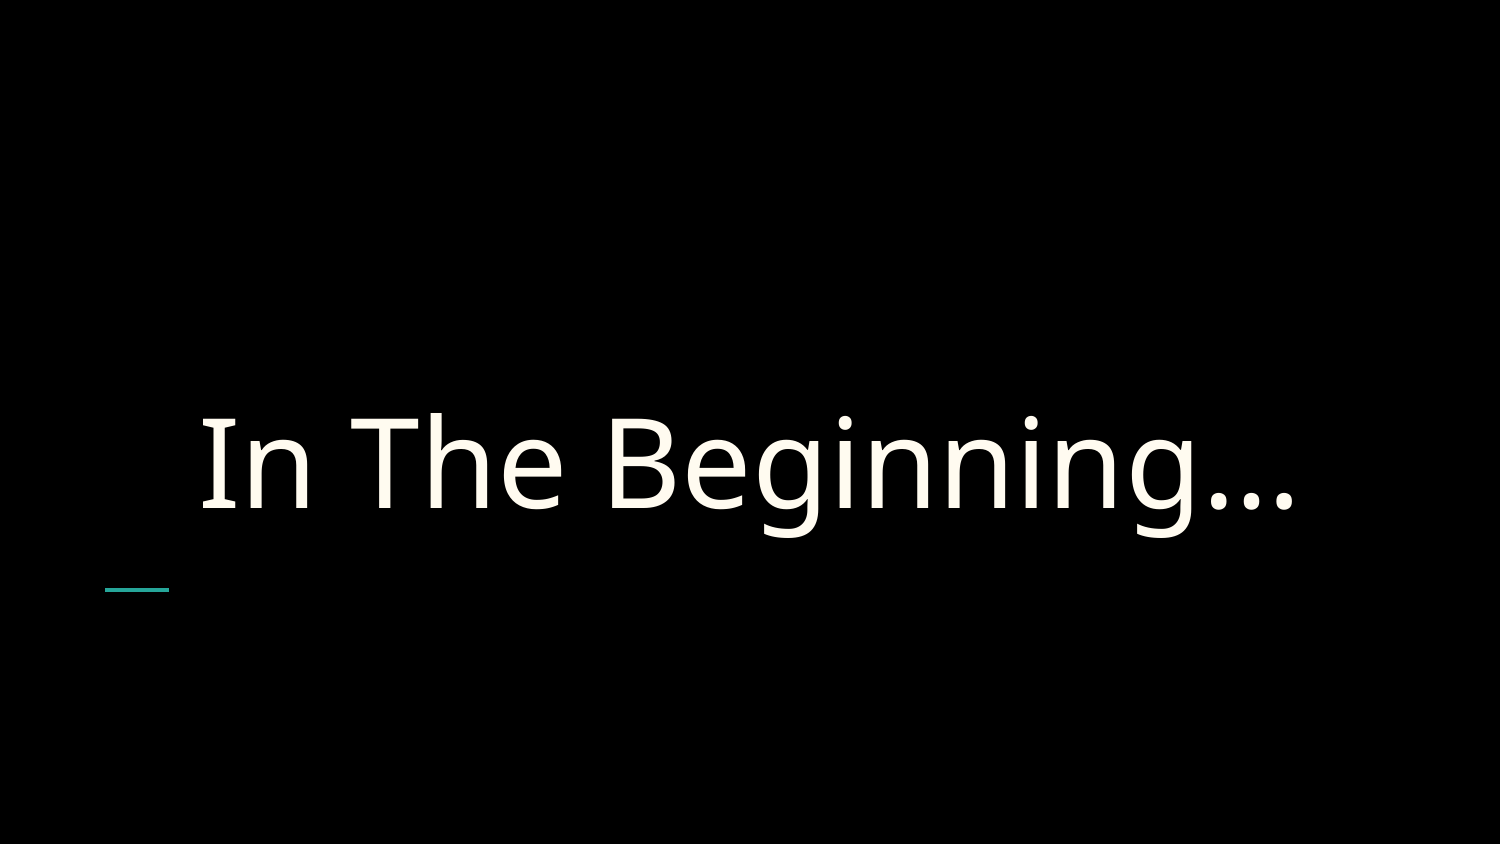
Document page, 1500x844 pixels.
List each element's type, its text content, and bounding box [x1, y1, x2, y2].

title In The Beginning… [84, 310, 1416, 561]
